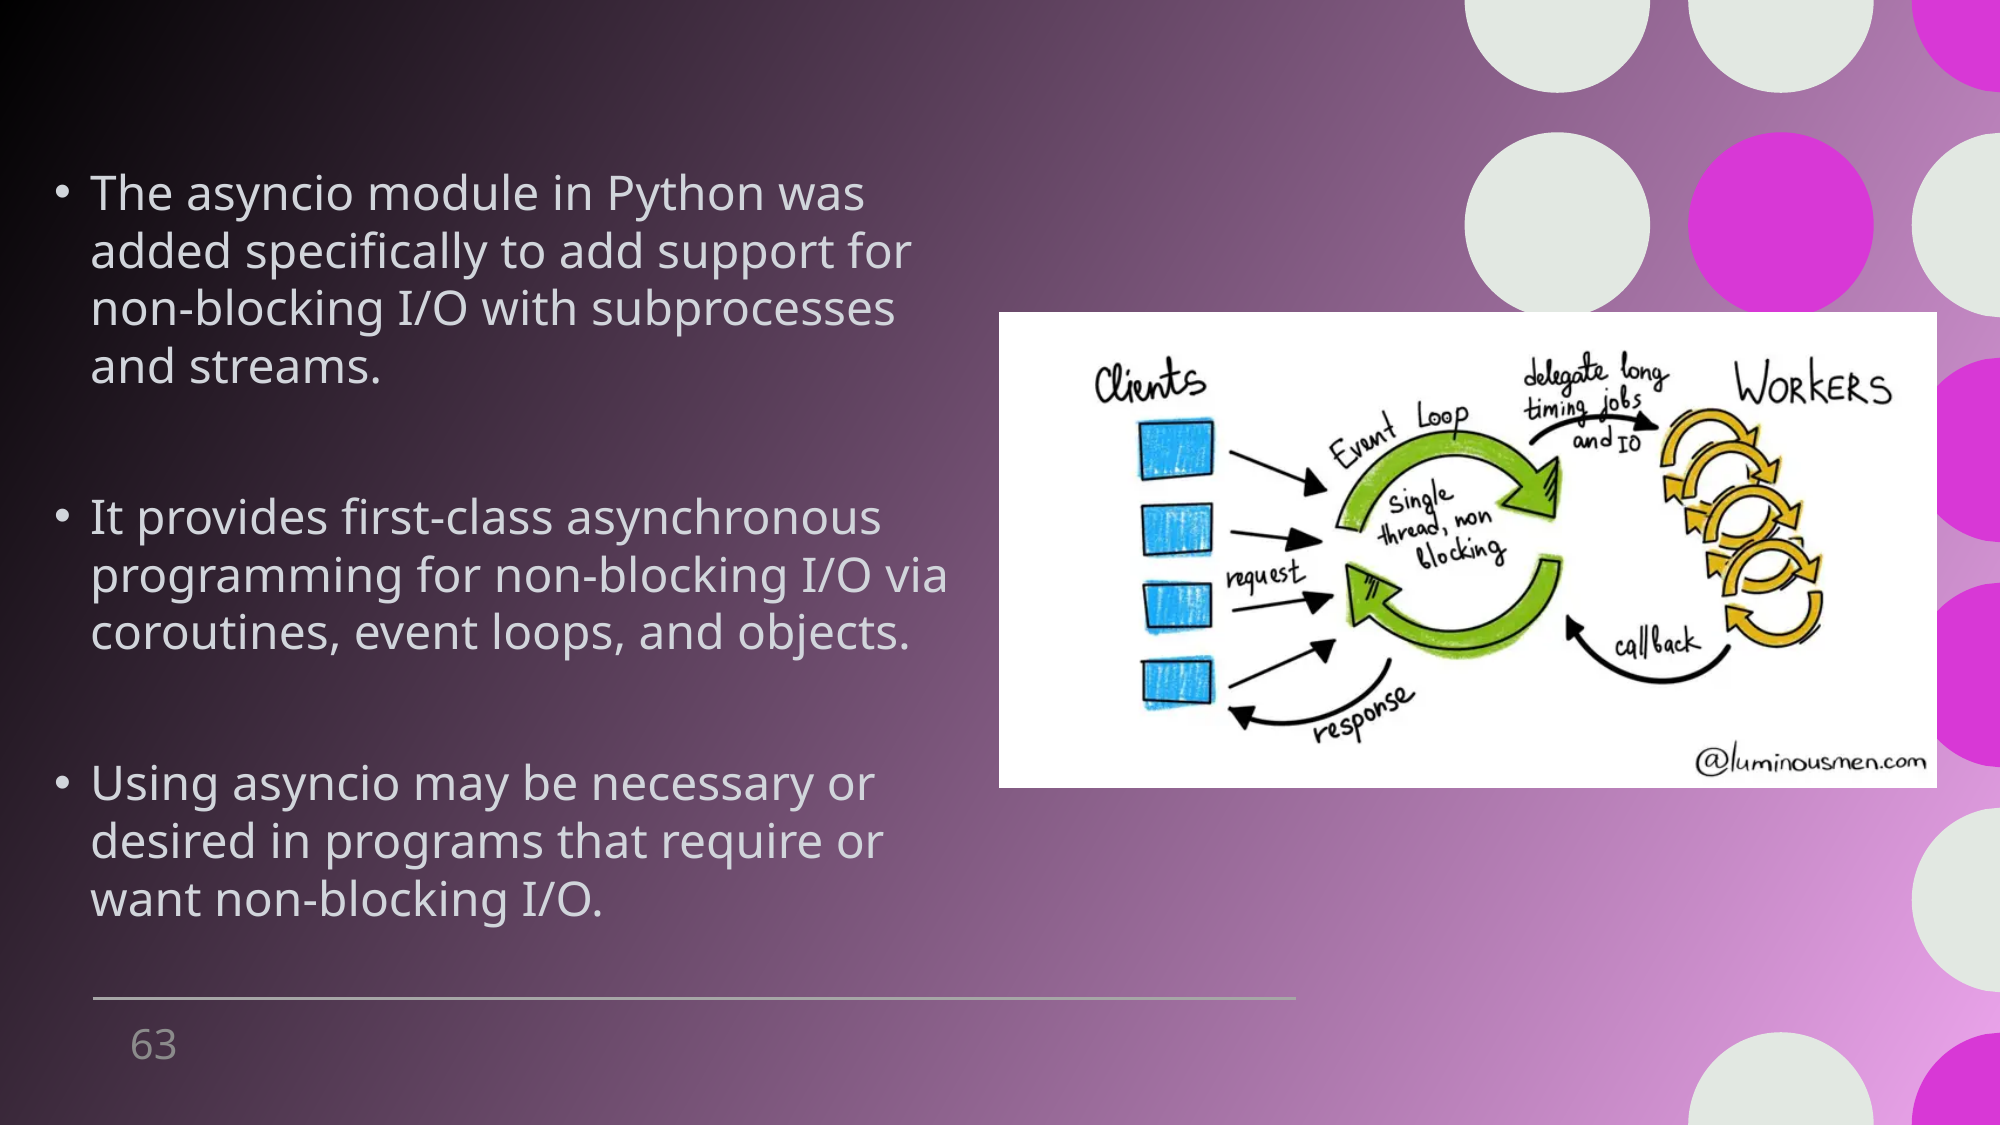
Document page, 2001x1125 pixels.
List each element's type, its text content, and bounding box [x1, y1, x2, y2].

slide_number 63 [59, 1016, 193, 1077]
list The asyncio module in Python was added specifically to add support for non-blocking I/O with subprocesses and streams. It provides first-class asynchronous programming for non-blocking I/O via coroutines, event loops, and objects. Using asyncio may be necessary or desired in programs that require or want non-blocking I/O. [39, 155, 977, 946]
picture [999, 312, 1937, 788]
